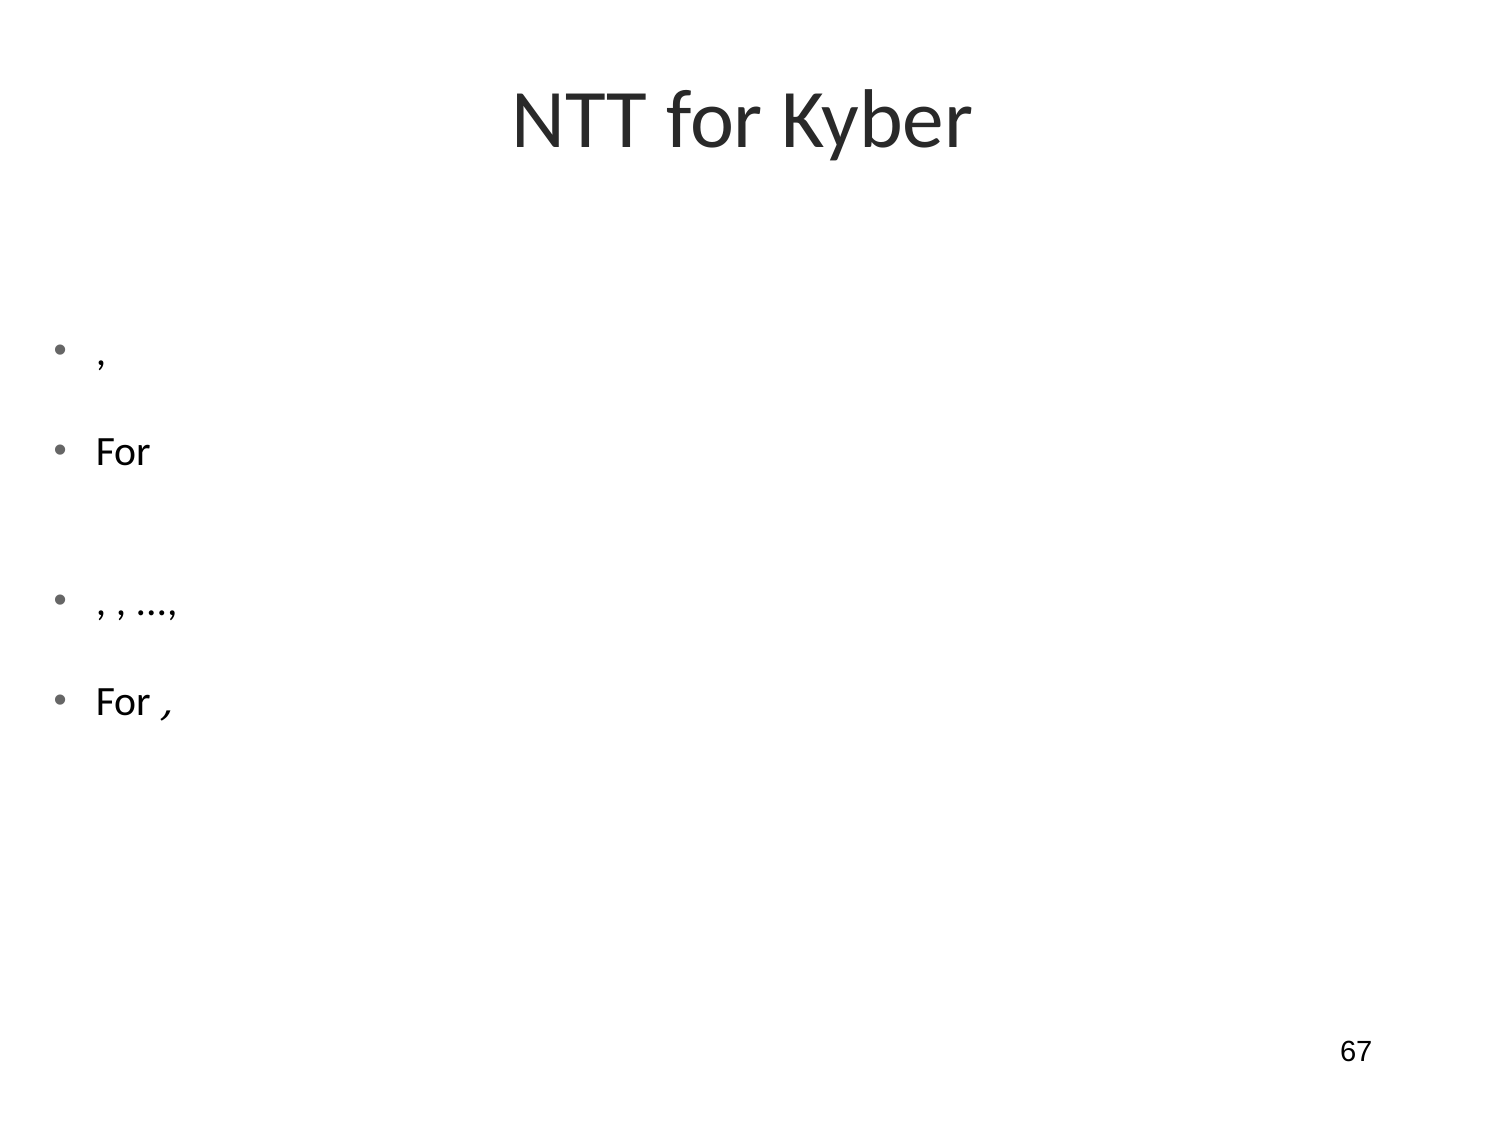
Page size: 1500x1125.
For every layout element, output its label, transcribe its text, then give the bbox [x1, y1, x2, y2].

slide_number 67 [1074, 1024, 1388, 1101]
text_box NTT for Kyber [87, 25, 1398, 216]
